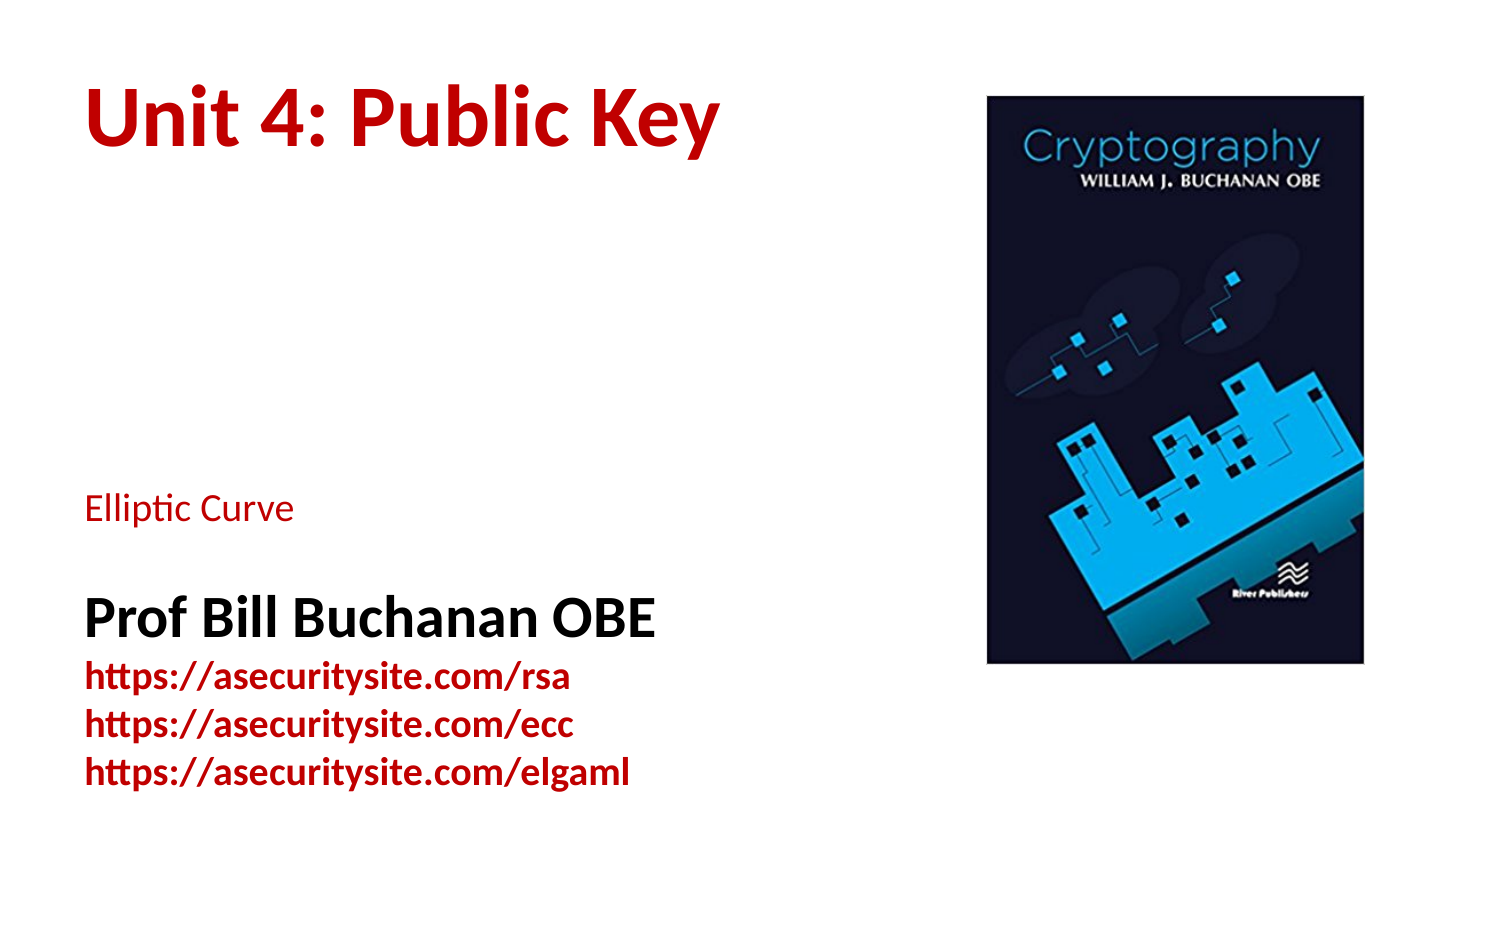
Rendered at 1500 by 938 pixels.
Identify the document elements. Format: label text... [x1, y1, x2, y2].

title Unit 4: Public Key Elliptic Curve Prof Bill Buchanan OBE https://asecuritysite.com/rsa https://asecuritysite.com/ecc https://asecuritysite.com/elgaml [76, 48, 952, 851]
picture [985, 94, 1365, 666]
